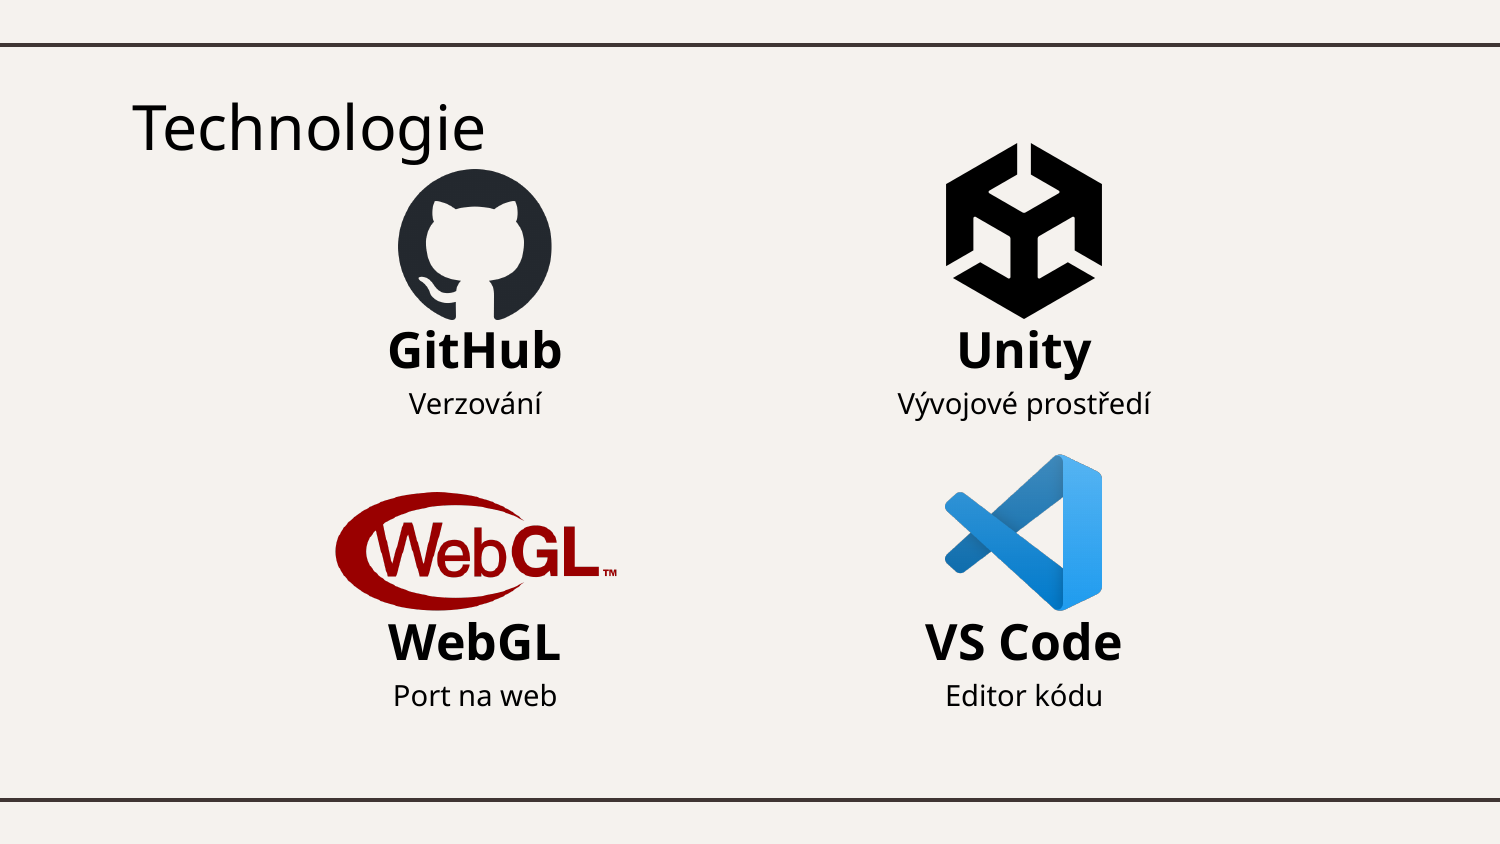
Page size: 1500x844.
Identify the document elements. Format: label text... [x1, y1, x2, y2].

subtitle Verzování [271, 369, 680, 472]
subtitle Port na web [271, 662, 680, 764]
subtitle GitHub [271, 318, 680, 369]
subtitle Vývojové prostředí [820, 369, 1229, 429]
picture [334, 492, 617, 611]
picture [946, 143, 1103, 319]
subtitle Editor kódu [820, 662, 1229, 764]
subtitle Unity [820, 318, 1229, 369]
picture [945, 454, 1103, 611]
subtitle WebGL [271, 610, 680, 662]
title Technologie [116, 72, 705, 167]
picture [398, 168, 553, 320]
subtitle VS Code [820, 610, 1229, 662]
